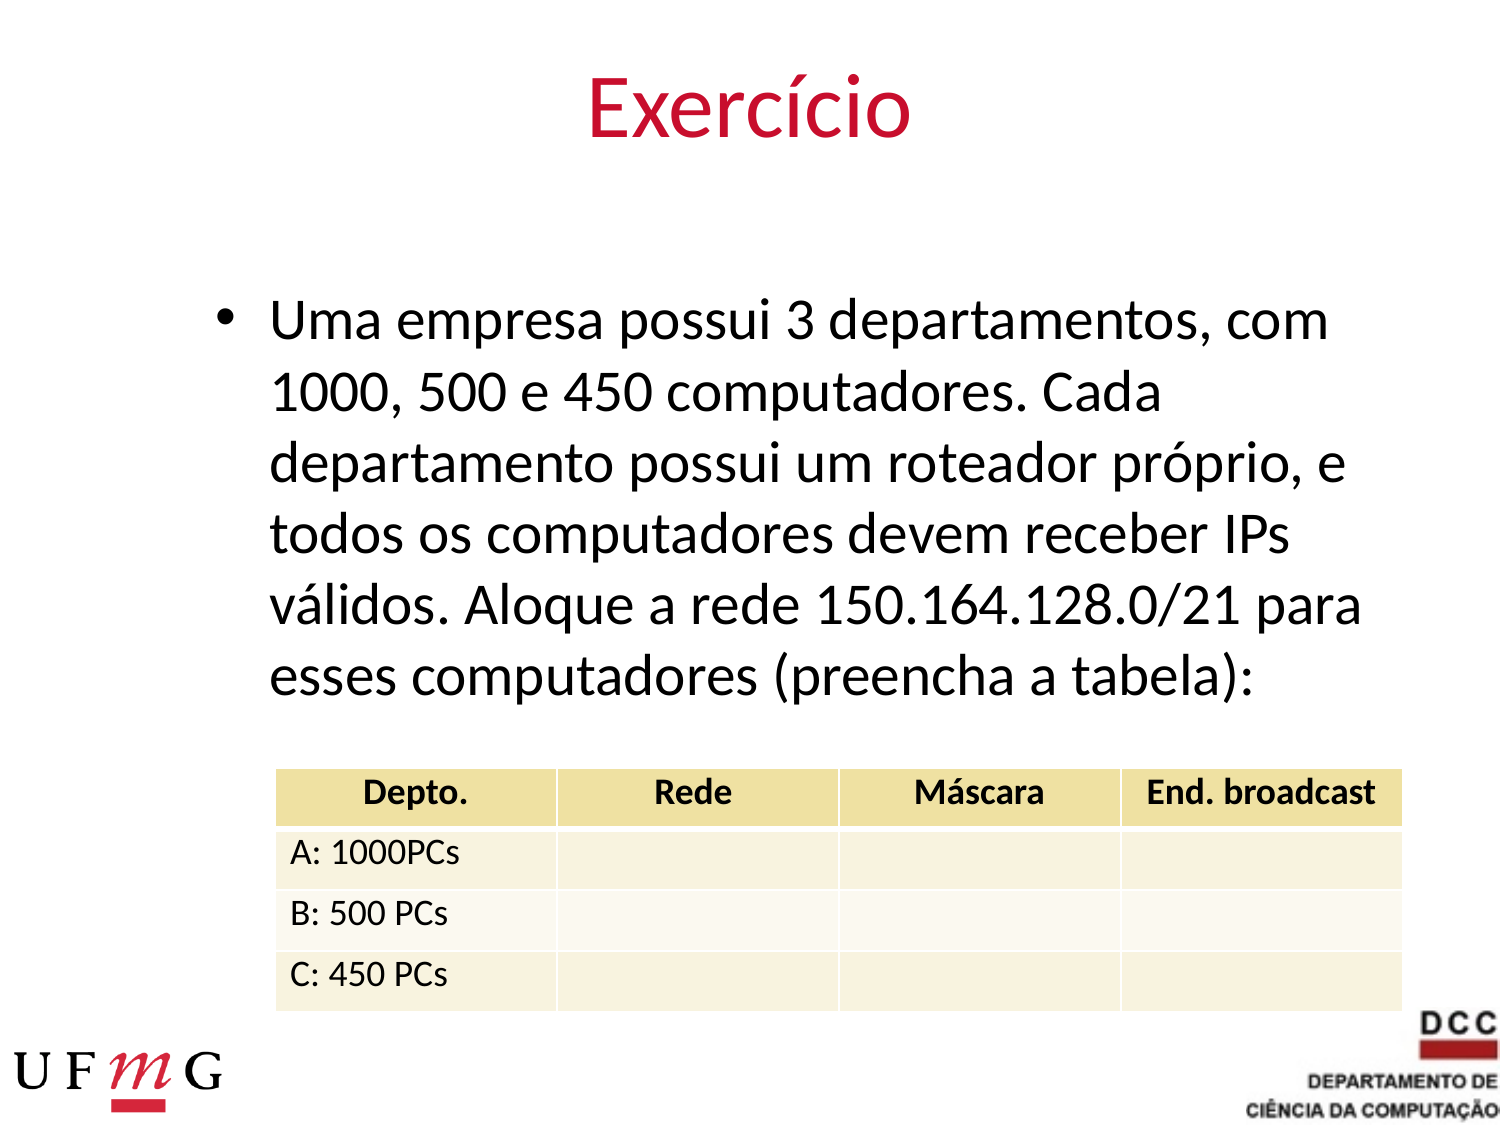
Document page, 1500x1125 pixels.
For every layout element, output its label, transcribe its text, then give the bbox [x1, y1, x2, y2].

table_cell [558, 891, 838, 950]
table_header End. broadcast [1122, 769, 1402, 826]
table_cell C: 450 PCs [276, 952, 556, 1011]
table_cell [558, 952, 838, 1011]
title Exercício [75, 7, 1425, 195]
table_cell [840, 891, 1120, 950]
table_cell [840, 832, 1120, 889]
table_cell A: 1000PCs [276, 832, 556, 889]
list Uma empresa possui 3 departamentos, com 1000, 500 e 450 computadores. Cada departamento possui um roteador próprio, e todos os computadores devem receber IPs válidos. Aloque a rede 150.164.128.0/21 para esses computadores (preencha a tabela): [200, 272, 1388, 769]
table_cell [1122, 952, 1402, 1011]
table_cell [1122, 891, 1402, 950]
table_header Rede [558, 769, 838, 826]
table_header Depto. [276, 769, 556, 826]
table_cell [558, 832, 838, 889]
picture [5, 1034, 231, 1123]
table_header Máscara [840, 769, 1120, 826]
table_cell [840, 952, 1120, 1011]
table_cell [1122, 832, 1402, 889]
table_cell B: 500 PCs [276, 891, 556, 950]
picture [1246, 1007, 1500, 1125]
